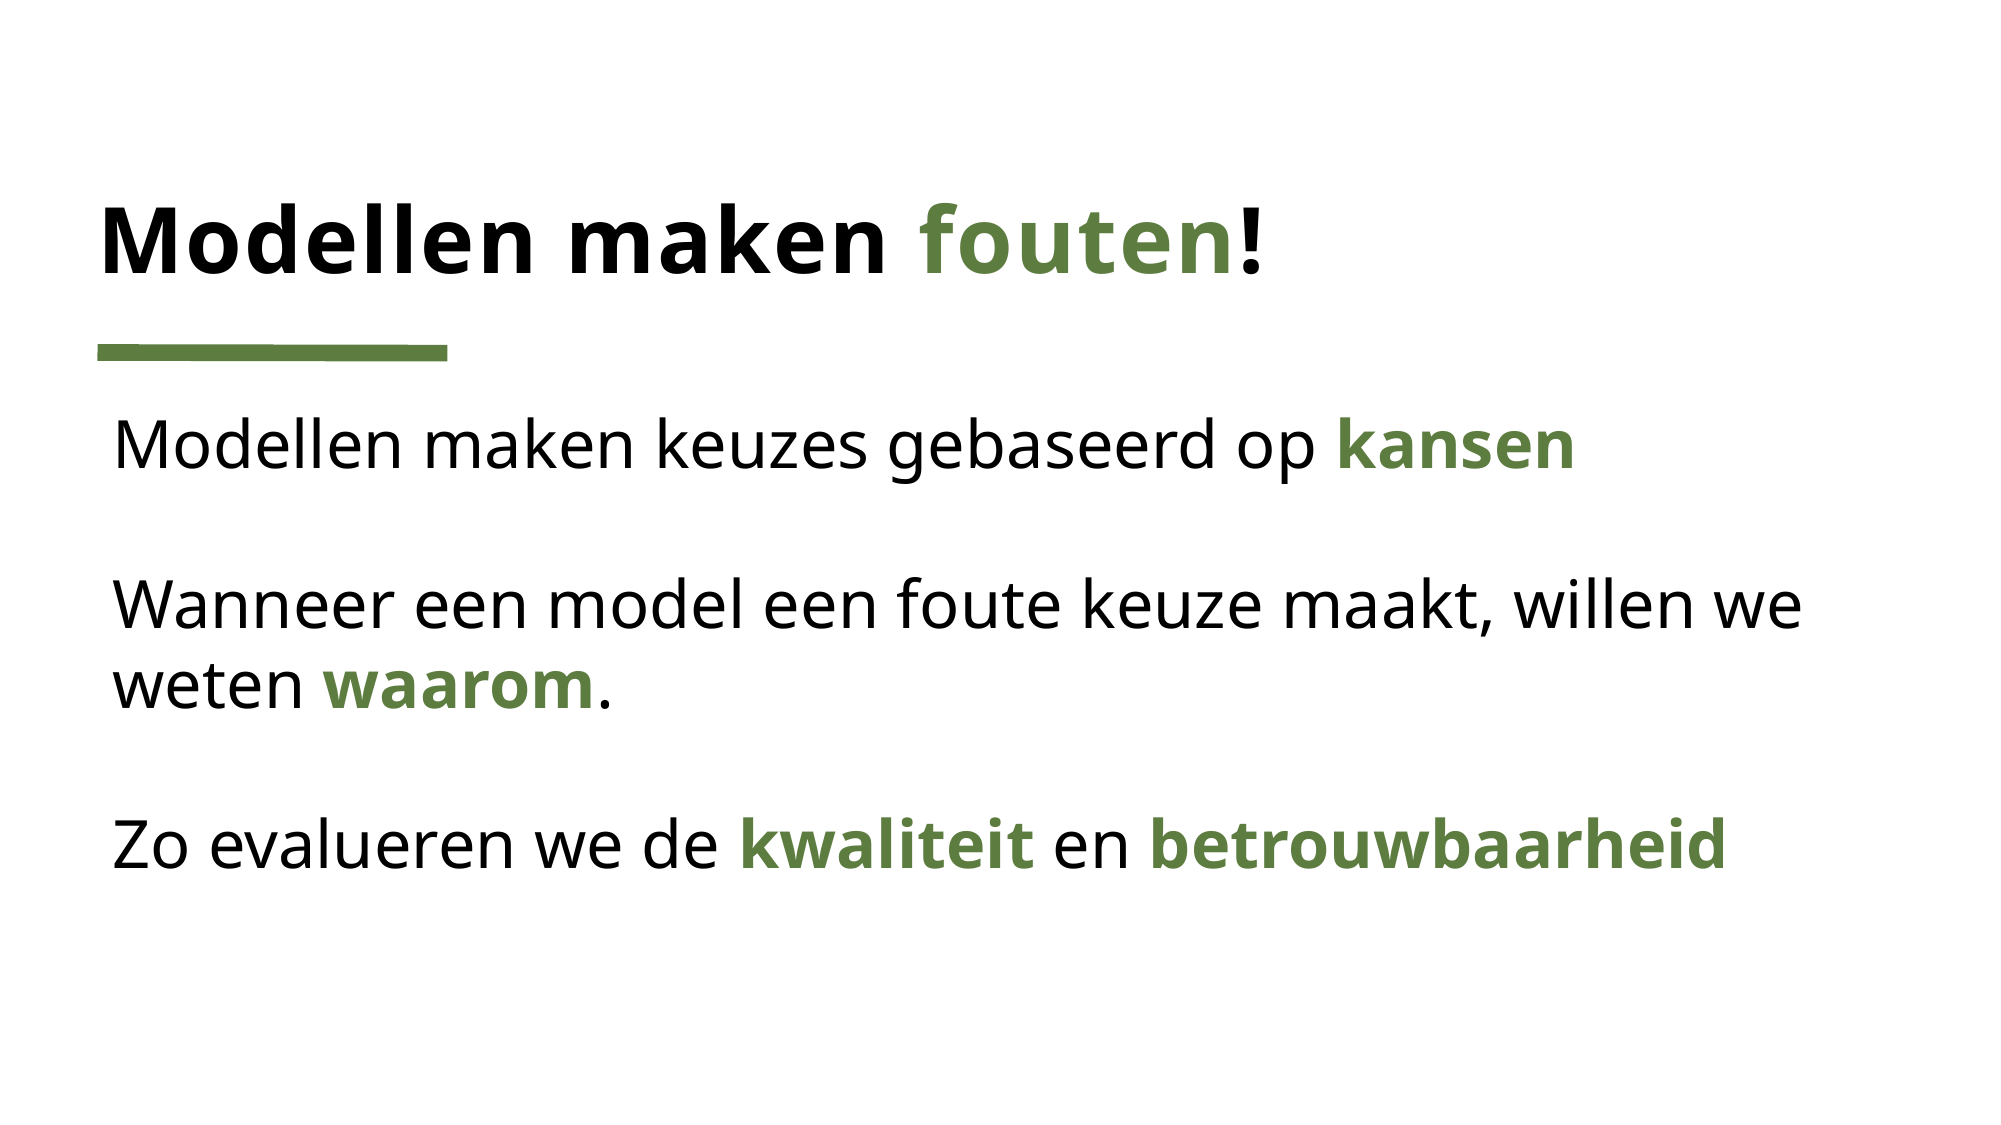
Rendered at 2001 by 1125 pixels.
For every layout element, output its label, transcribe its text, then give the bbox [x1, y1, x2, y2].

title Modellen maken fouten! [97, 95, 1898, 291]
text_box Modellen maken keuzes gebaseerd op kansen Wanneer een model een foute keuze maakt, willen we weten waarom. Zo evalueren we de kwaliteit en betrouwbaarheid [97, 394, 1954, 889]
